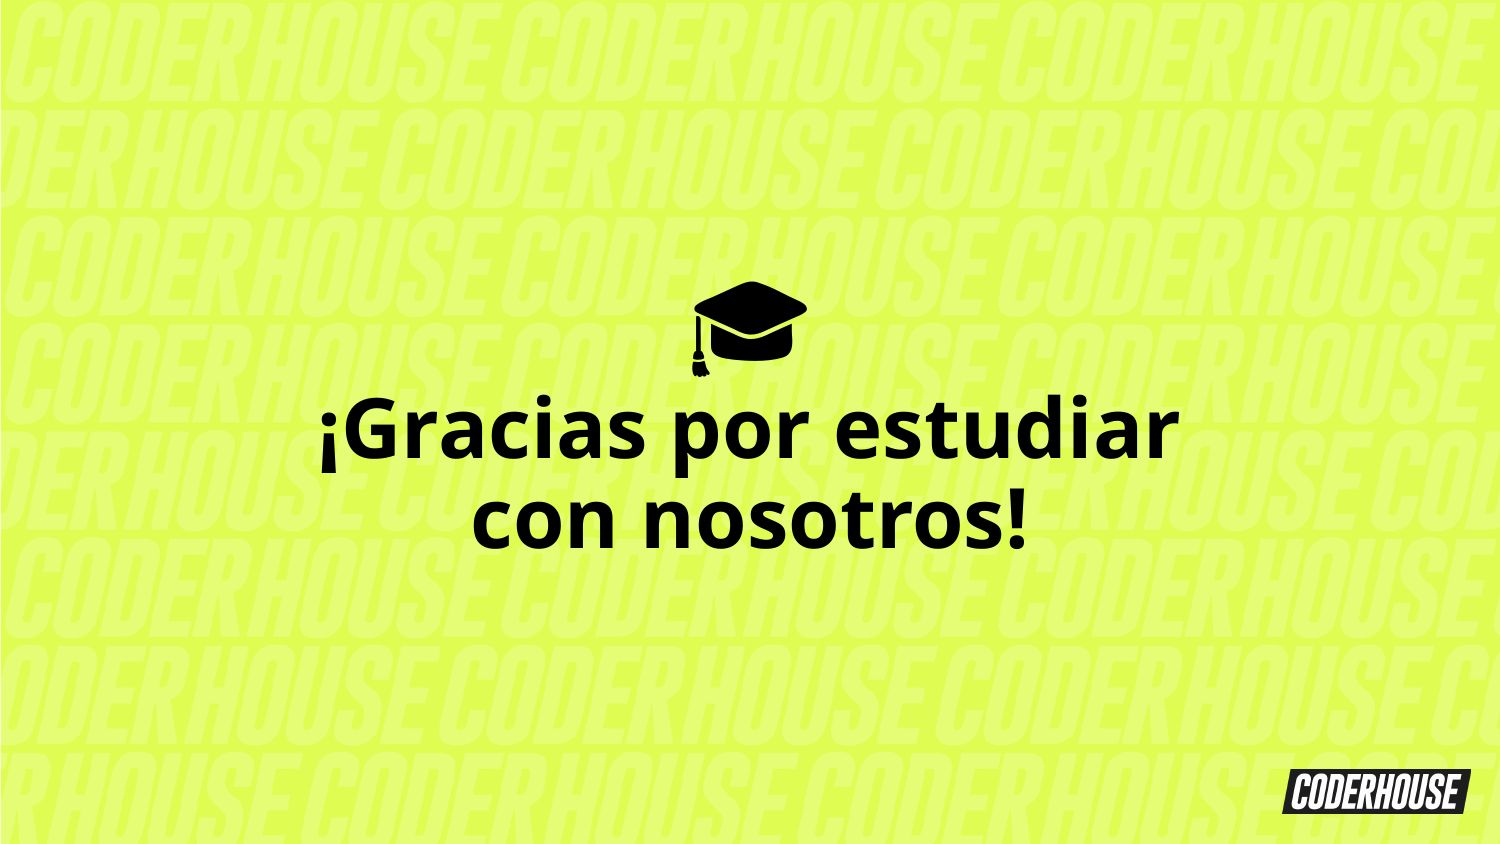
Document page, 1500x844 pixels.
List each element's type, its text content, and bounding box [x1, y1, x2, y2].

picture [0, 0, 1500, 844]
text_box 🎓 ¡Gracias por estudiar con nosotros! [239, 258, 1261, 582]
